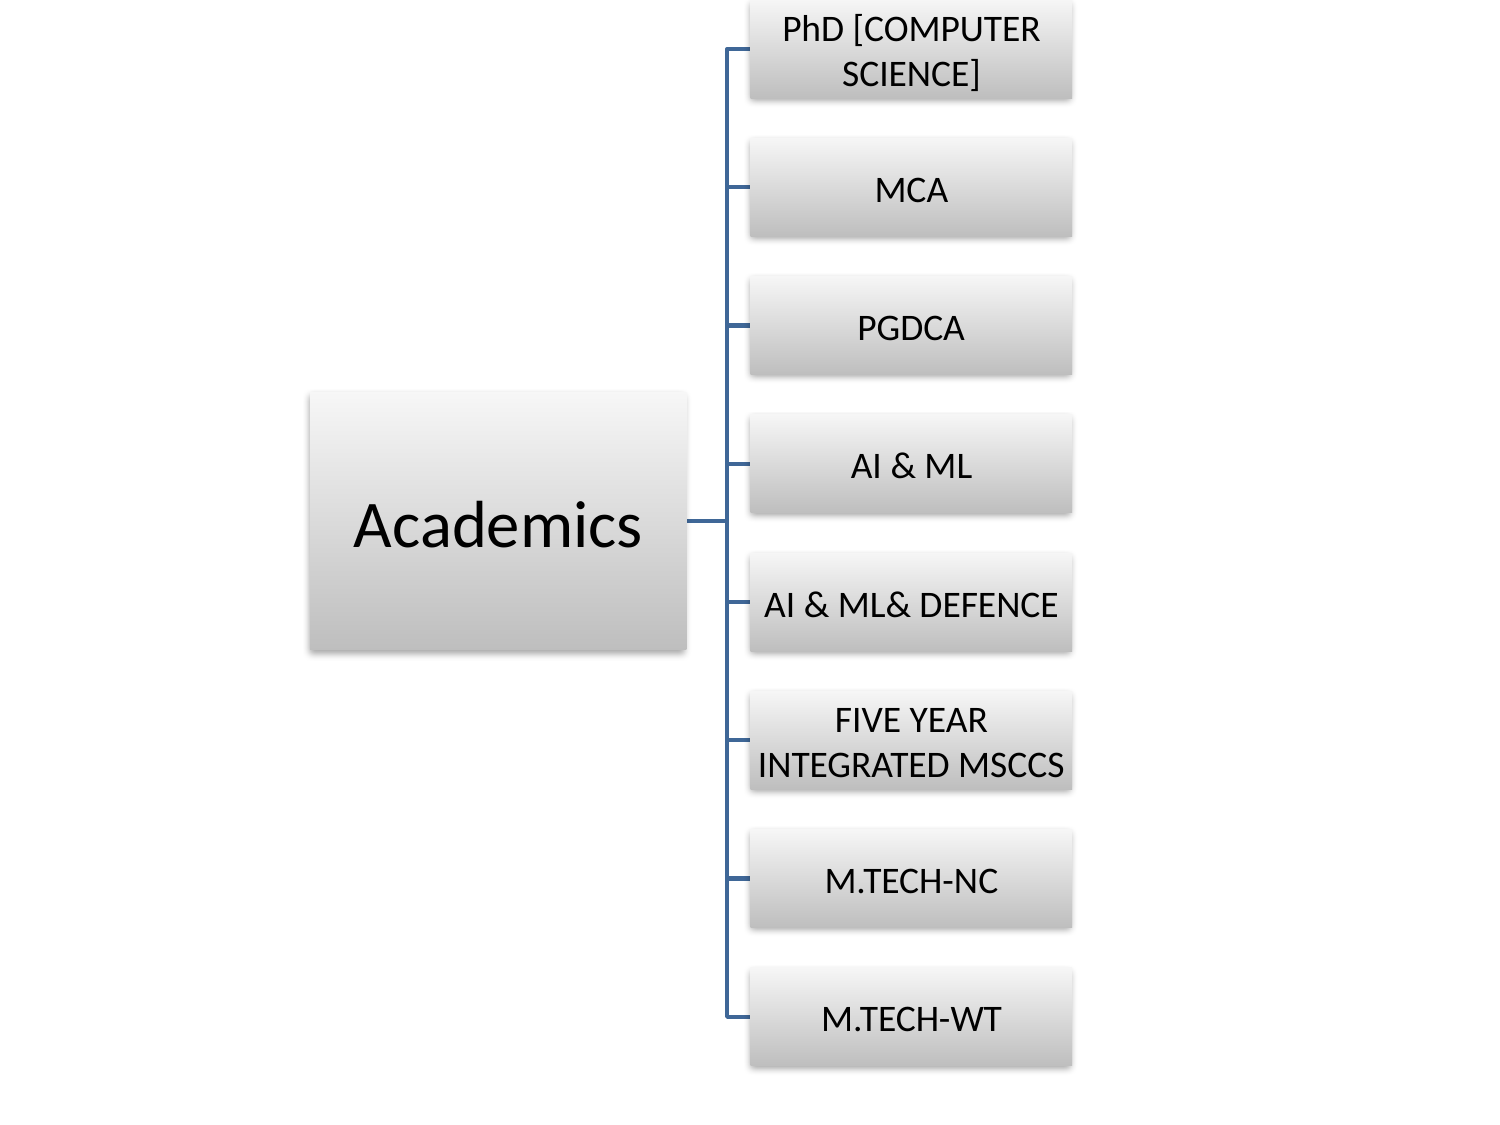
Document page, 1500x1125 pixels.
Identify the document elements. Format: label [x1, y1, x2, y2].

text_box [64, 40, 1448, 1108]
